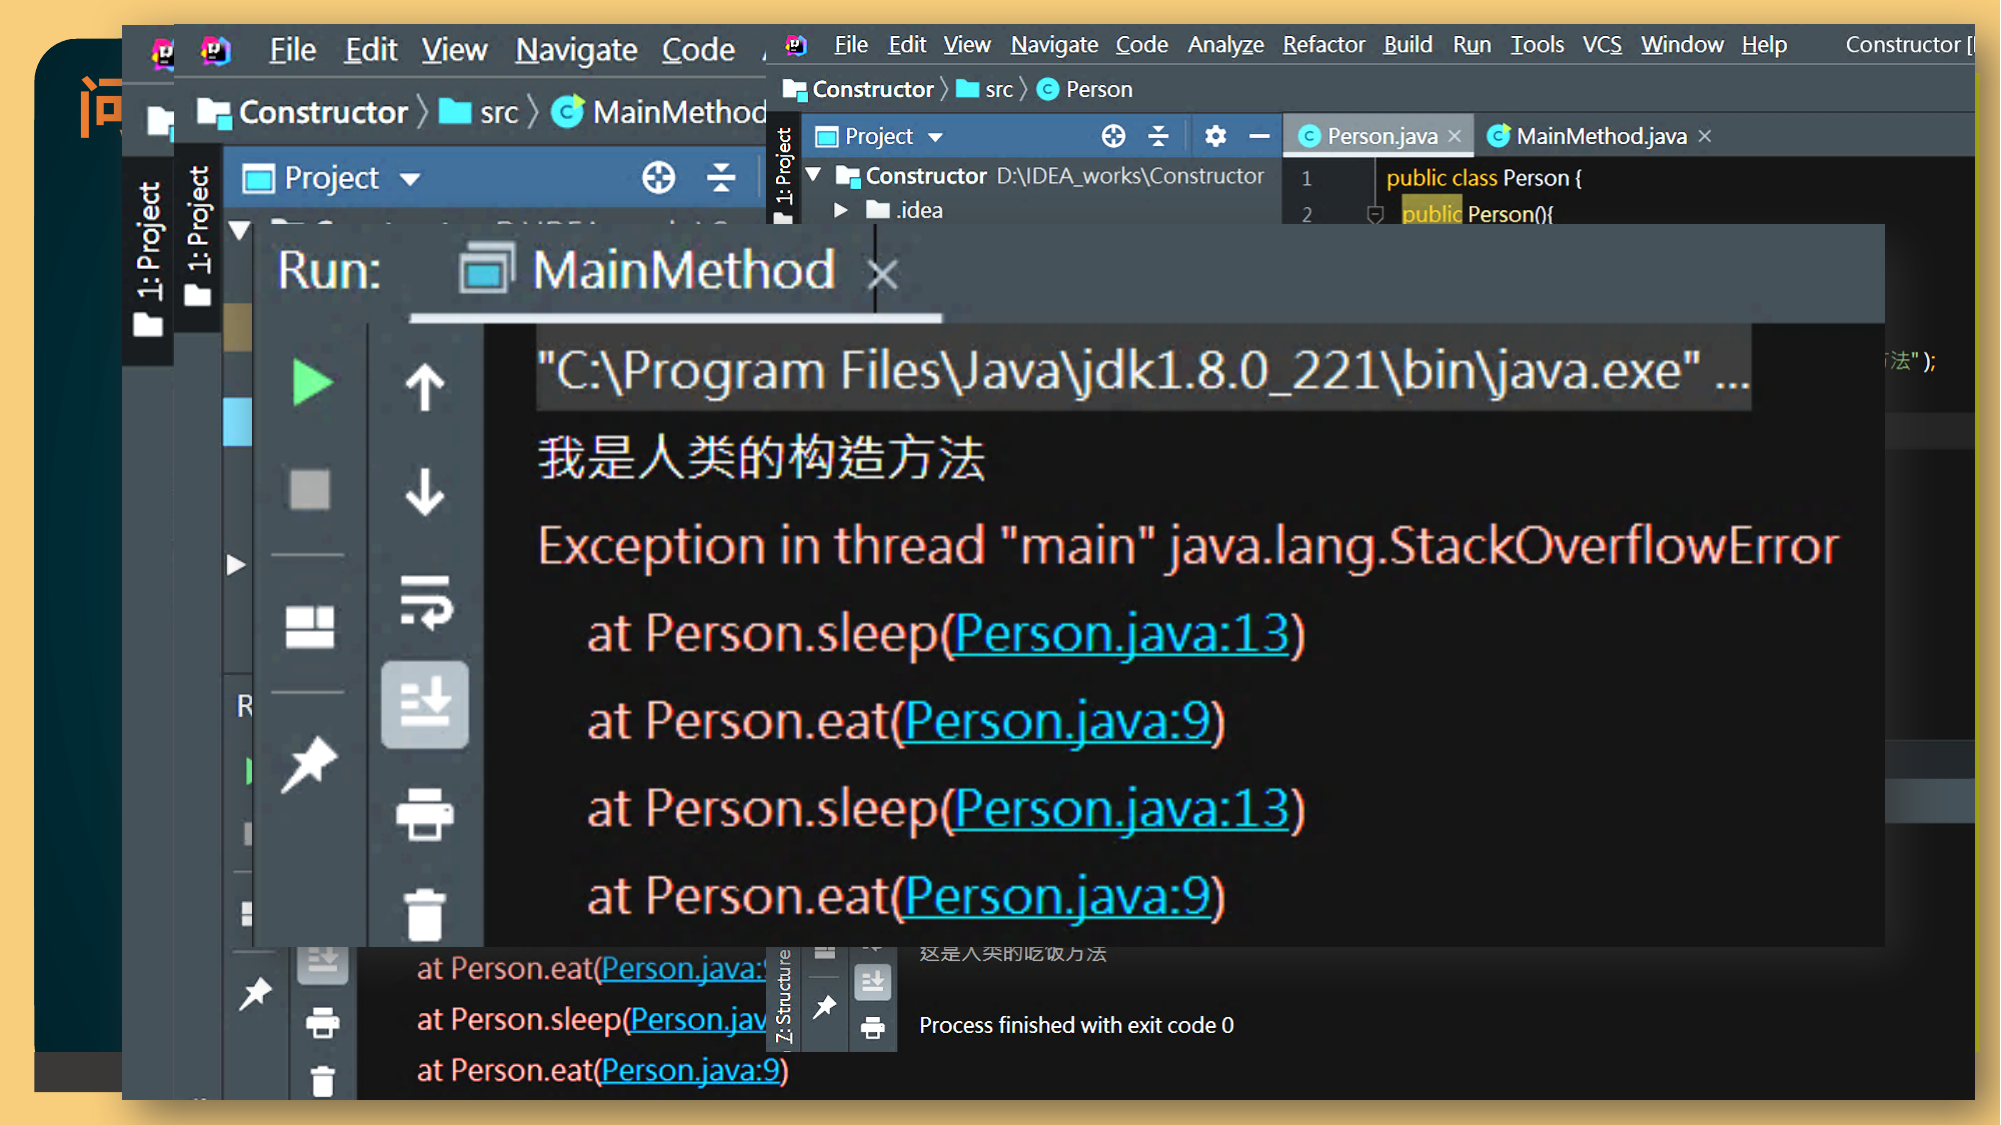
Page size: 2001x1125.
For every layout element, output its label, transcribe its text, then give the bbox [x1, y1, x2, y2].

text_box 问题思考 [62, 44, 108, 168]
picture [122, 24, 1975, 1100]
